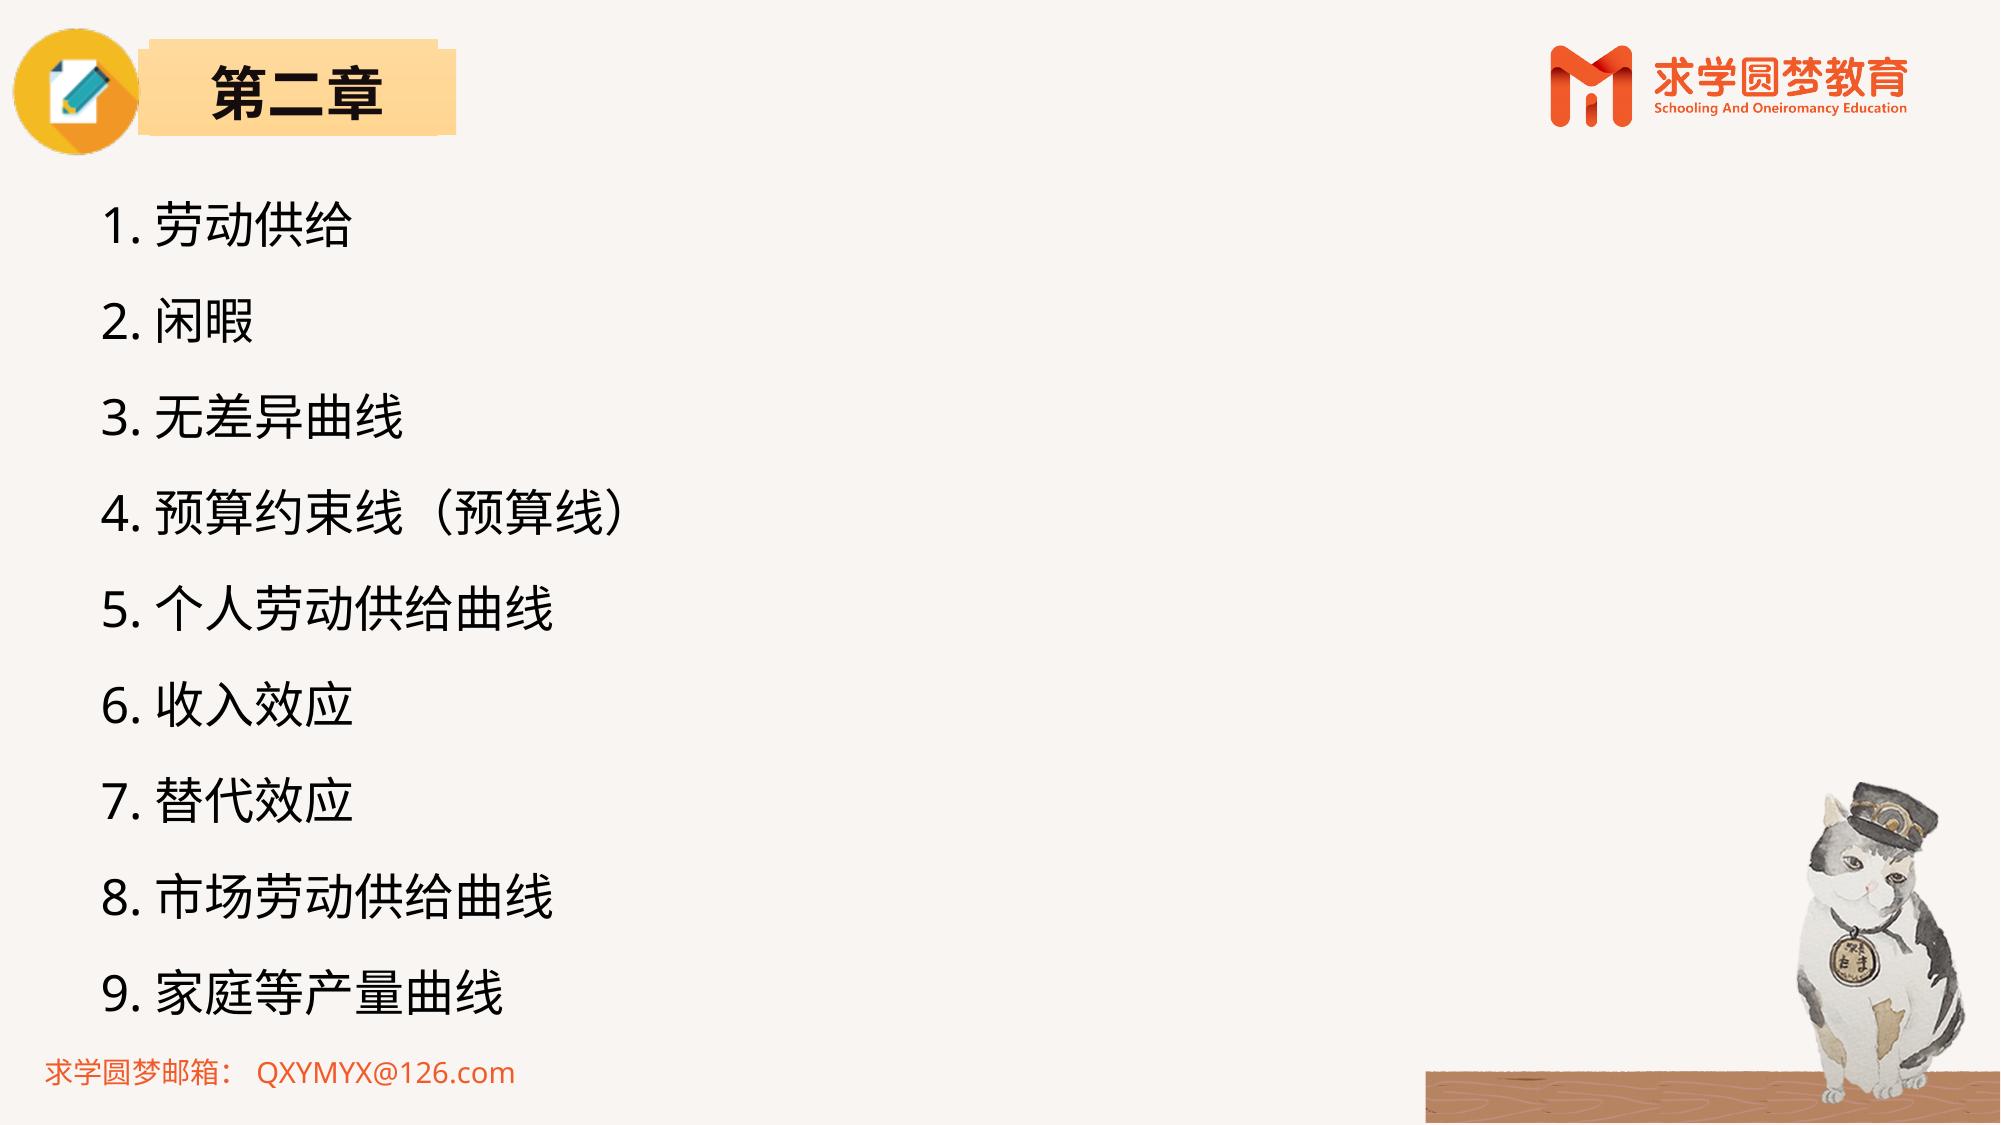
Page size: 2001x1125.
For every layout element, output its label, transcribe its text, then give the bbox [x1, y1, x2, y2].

text_box 1.劳动供给 2.闲暇 3.无差异曲线 4.预算约束线（预算线） 5.个人劳动供给曲线 6.收入效应 7.替代效应 8.市场劳动供给曲线 9.家庭等产量曲线 [85, 150, 805, 1029]
picture [1425, 490, 2001, 1123]
picture [0, 12, 150, 163]
picture [1540, 38, 1925, 132]
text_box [150, 39, 457, 136]
